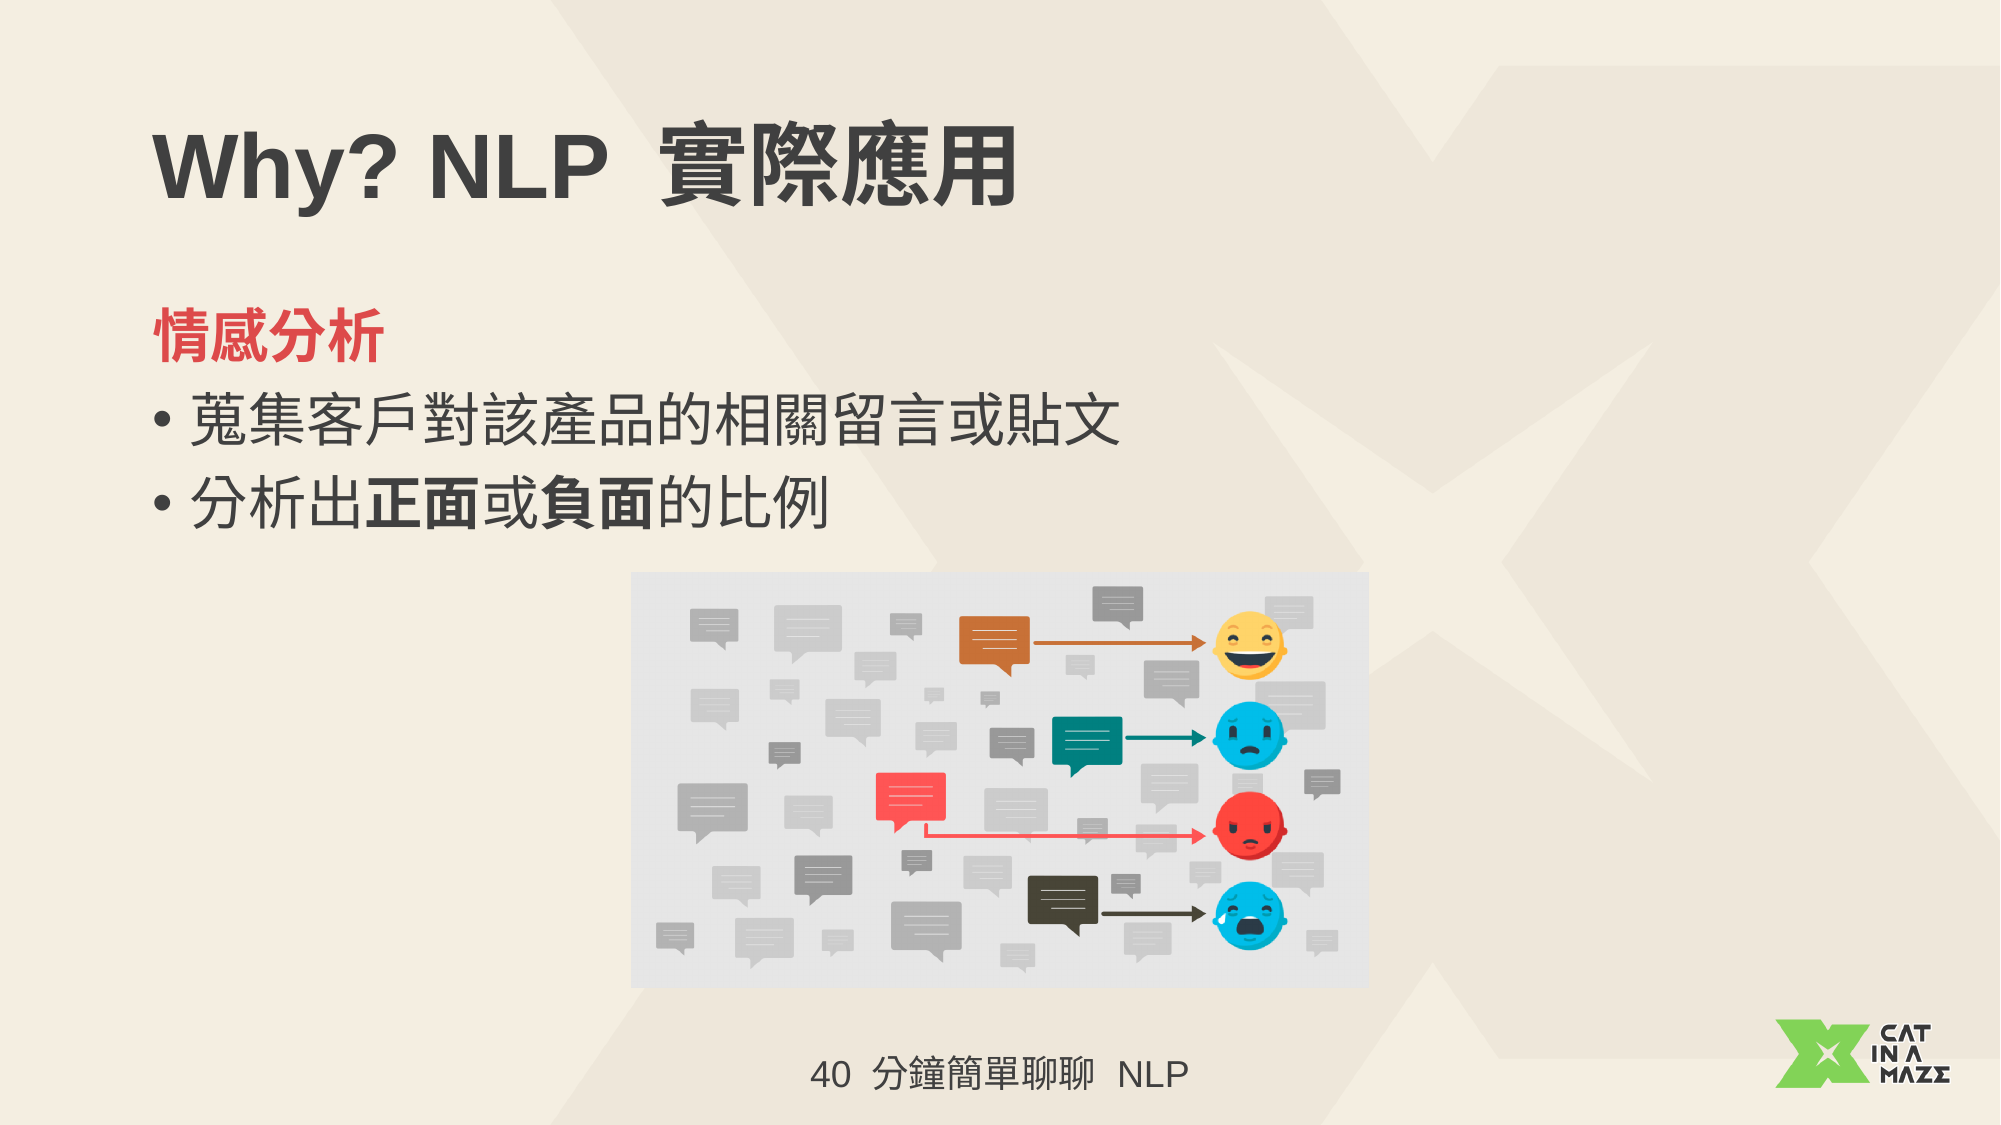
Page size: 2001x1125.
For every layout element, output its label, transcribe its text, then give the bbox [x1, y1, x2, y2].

picture [0, 0, 2001, 1125]
footer 40 分鐘簡單聊聊 NLP [662, 1042, 1338, 1103]
title Why? NLP 實際應用 [137, 59, 1863, 278]
list 情感分析 蒐集客戶對該產品的相關留言或貼文 分析出正面或負面的比例 [137, 299, 1863, 1014]
